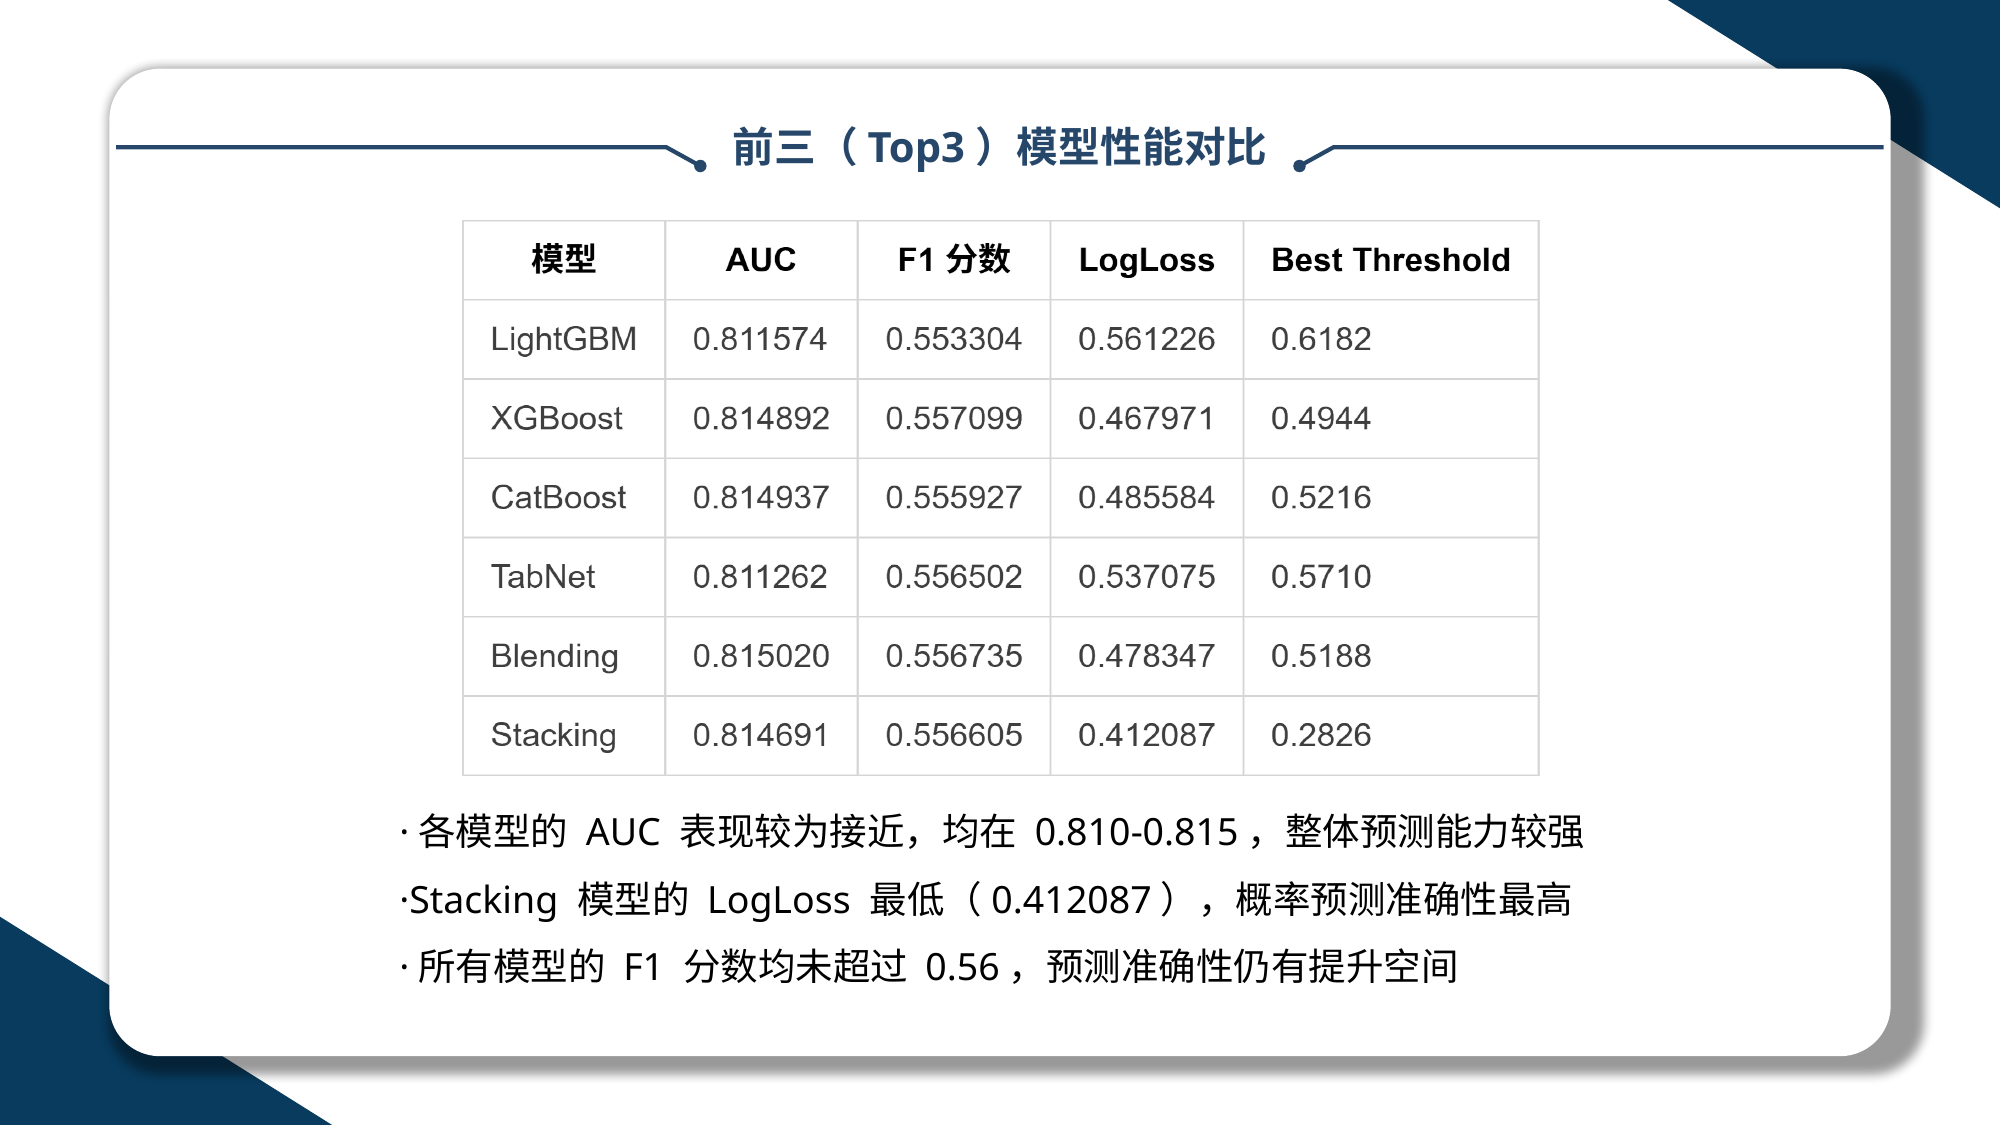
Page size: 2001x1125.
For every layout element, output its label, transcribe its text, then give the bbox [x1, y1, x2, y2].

text_box ·各模型的 AUC 表现较为接近，均在 0.810-0.815，整体预测能力较强 ·Stacking 模型的 LogLoss 最低（0.412087），概率预测准确性最高 ·所有模型的 F1 分数均未超过 0.56，预测准确性仍有提升空间 [384, 778, 1835, 1045]
text_box 前三（Top3）模型性能对比 [700, 113, 1300, 179]
picture [454, 213, 1546, 779]
